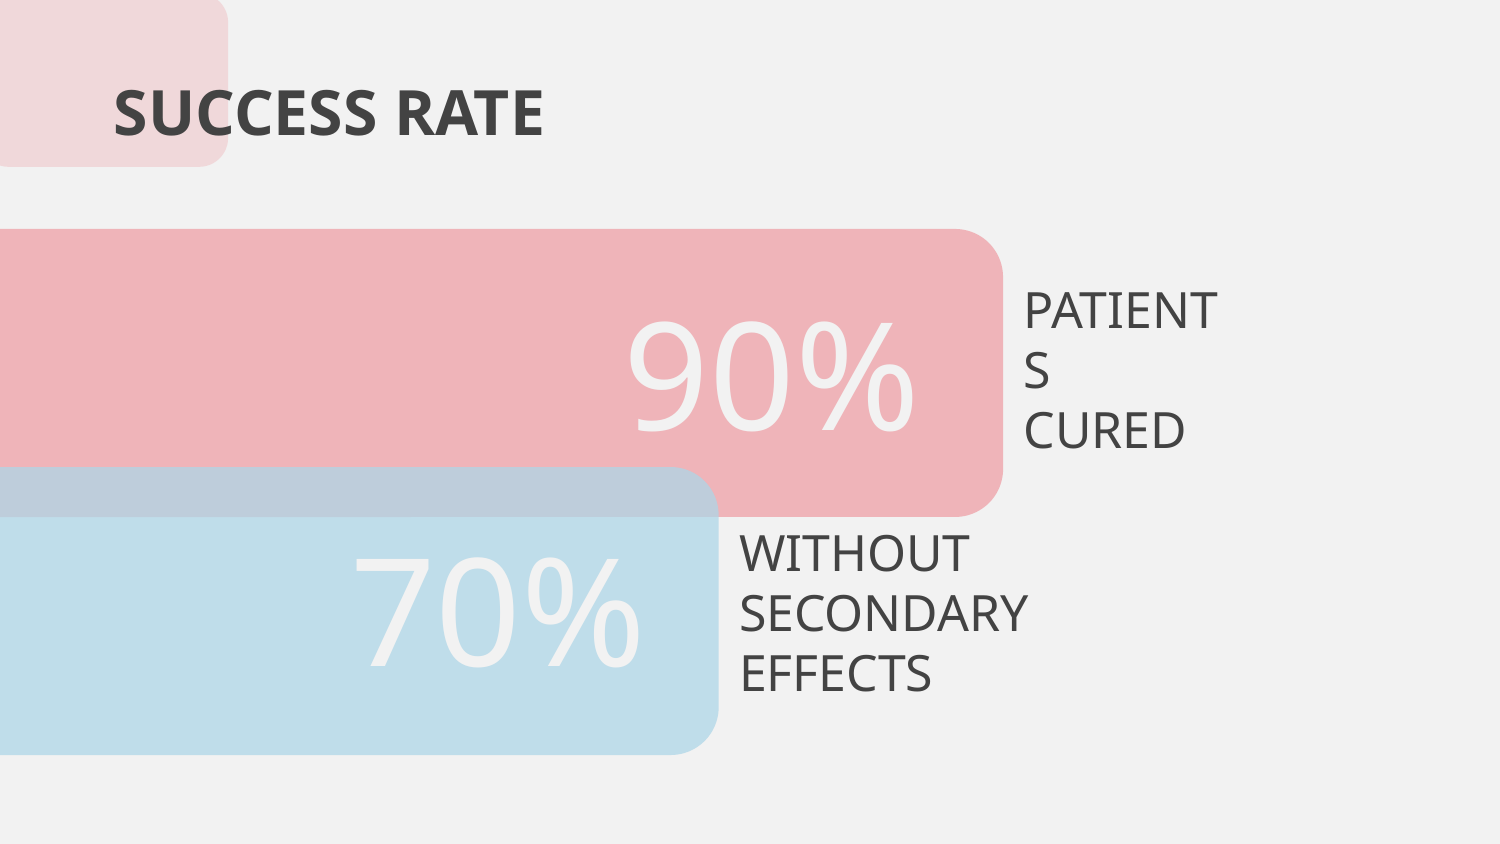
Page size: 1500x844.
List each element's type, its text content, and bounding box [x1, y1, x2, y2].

text_box [0, 467, 719, 756]
title SUCCESS RATE [98, 58, 656, 182]
title 90% [353, 291, 935, 450]
subtitle PATIENTS CURED [1008, 276, 1243, 462]
text_box [0, 228, 1004, 517]
title 70% [101, 538, 662, 674]
subtitle WITHOUT SECONDARY EFFECTS [724, 518, 1177, 705]
